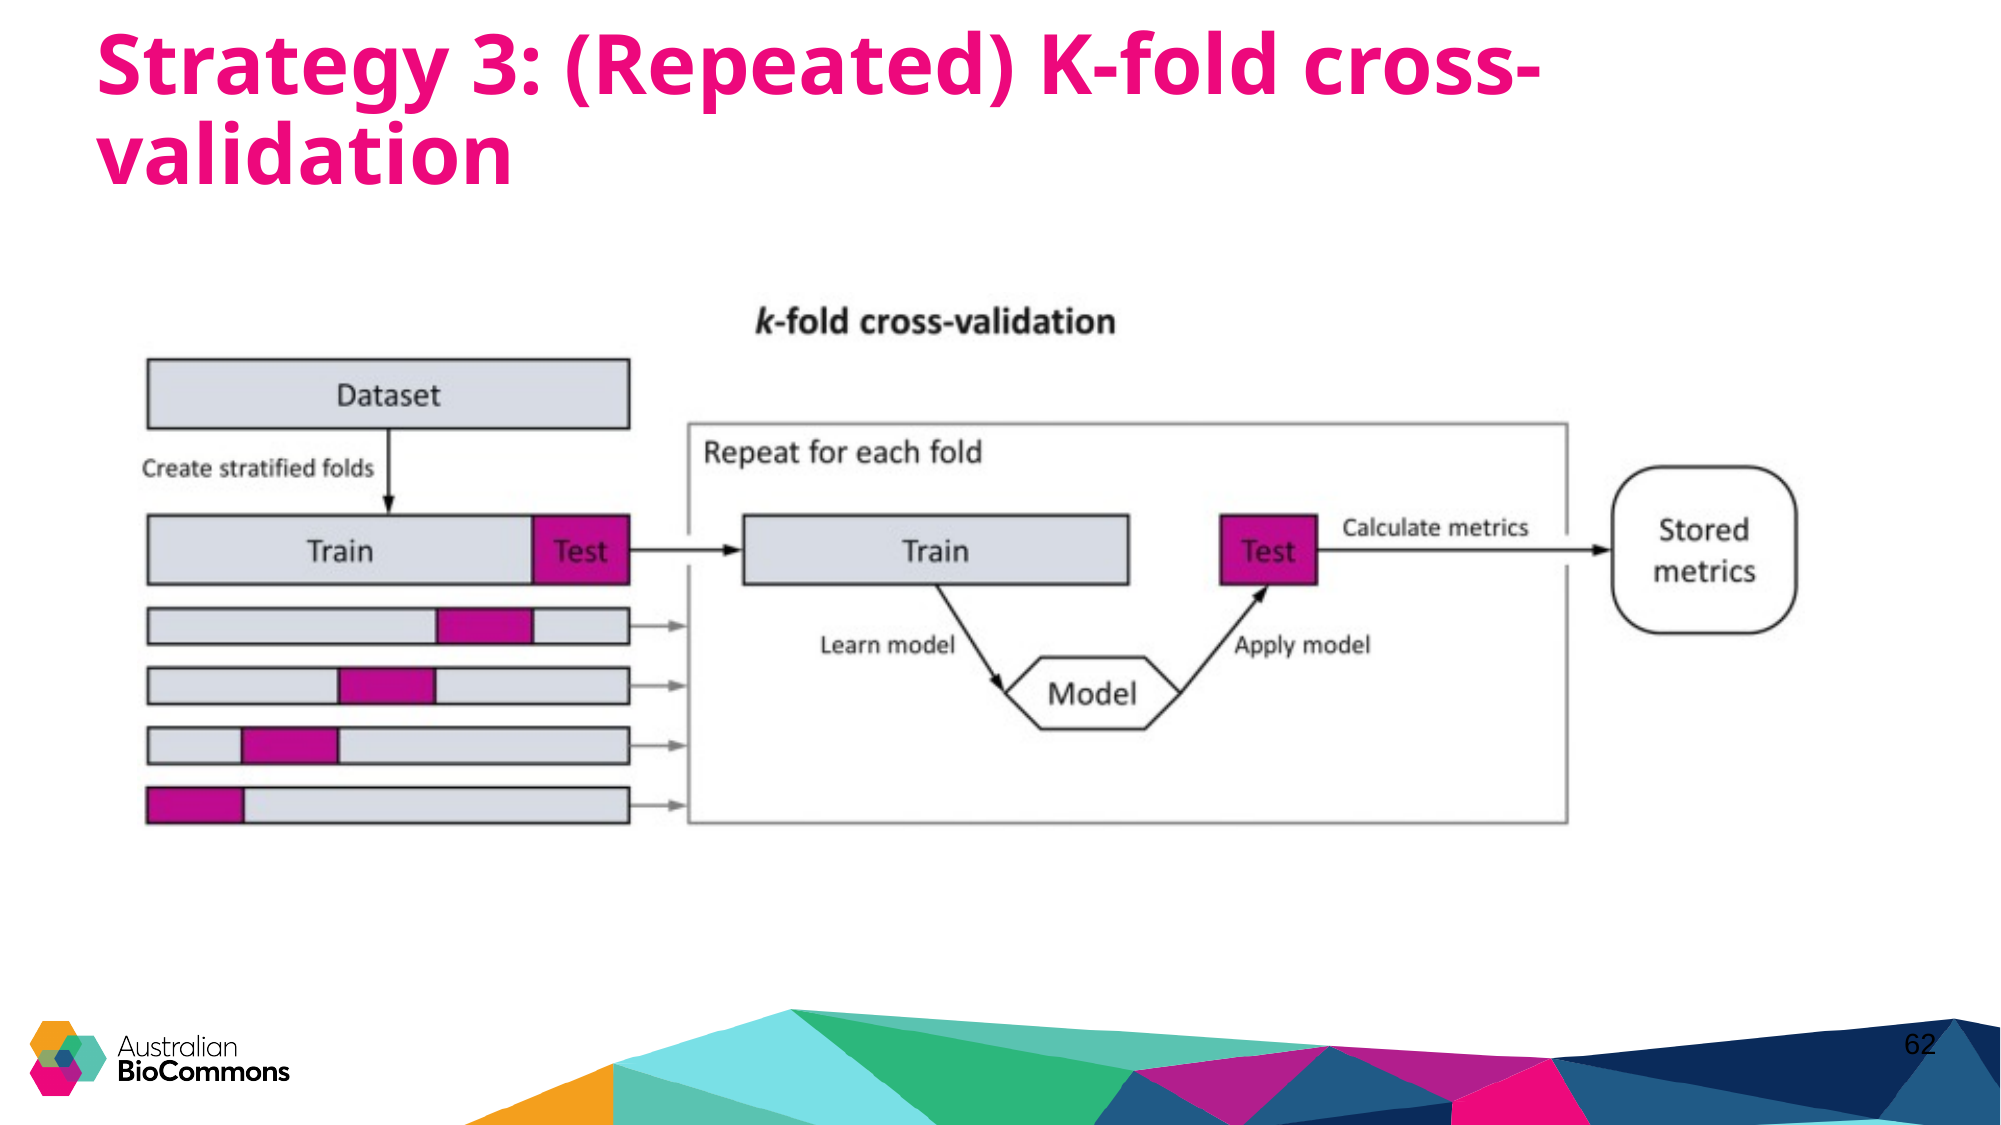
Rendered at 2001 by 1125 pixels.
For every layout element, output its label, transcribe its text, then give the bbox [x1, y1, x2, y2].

picture [137, 292, 1805, 833]
picture [11, 1014, 308, 1103]
title Strategy 3: (Repeated) K-fold cross-validation [81, 64, 1953, 211]
picture [428, 992, 2001, 1125]
slide_number ‹#› [1797, 1012, 1937, 1073]
